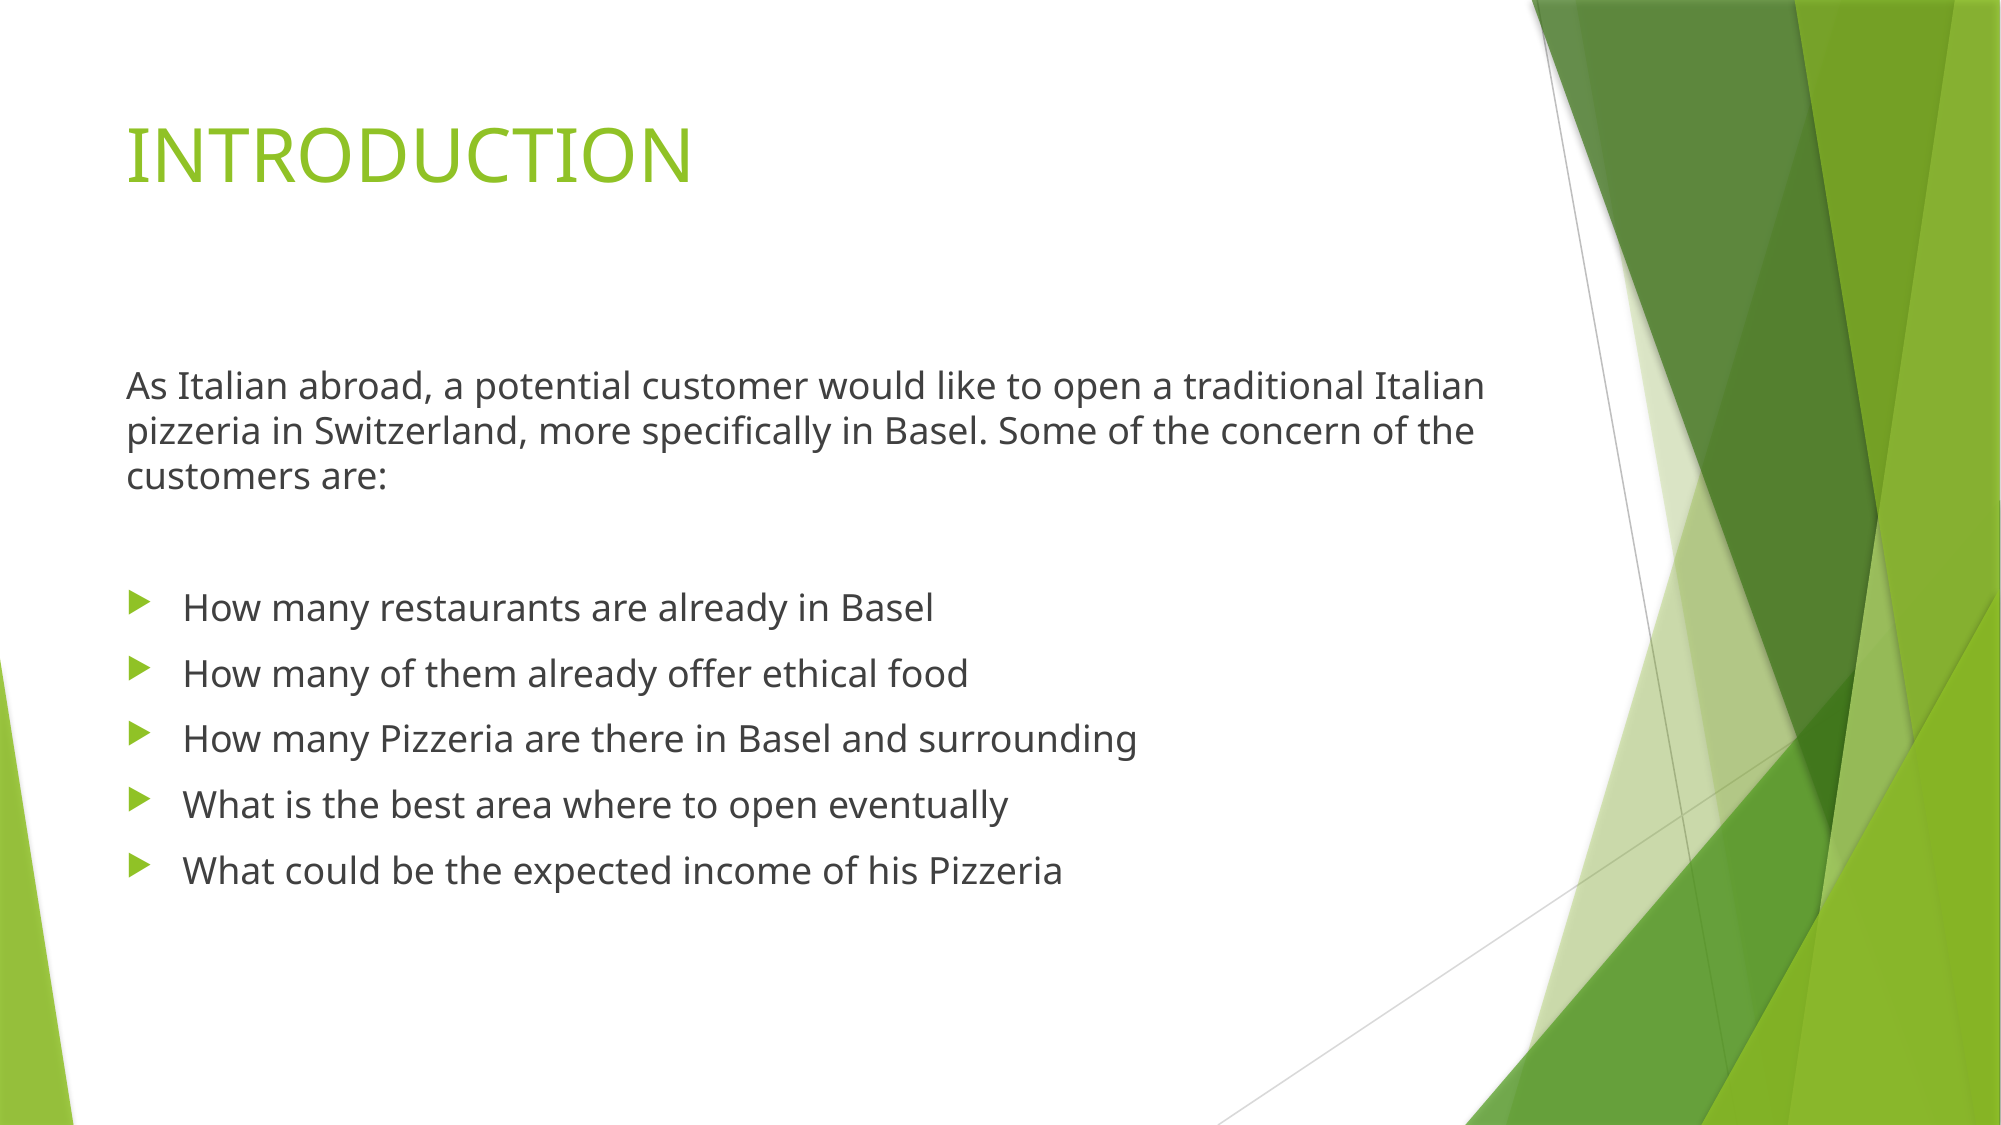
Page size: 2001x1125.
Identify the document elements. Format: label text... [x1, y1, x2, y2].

list As Italian abroad, a potential customer would like to open a traditional Italian pizzeria in Switzerland, more specifically in Basel. Some of the concern of the customers are: How many restaurants are already in Basel How many of them already offer ethical food How many Pizzeria are there in Basel and surrounding What is the best area where to open eventually What could be the expected income of his Pizzeria [111, 354, 1522, 992]
title INTRODUCTION [111, 99, 1522, 317]
